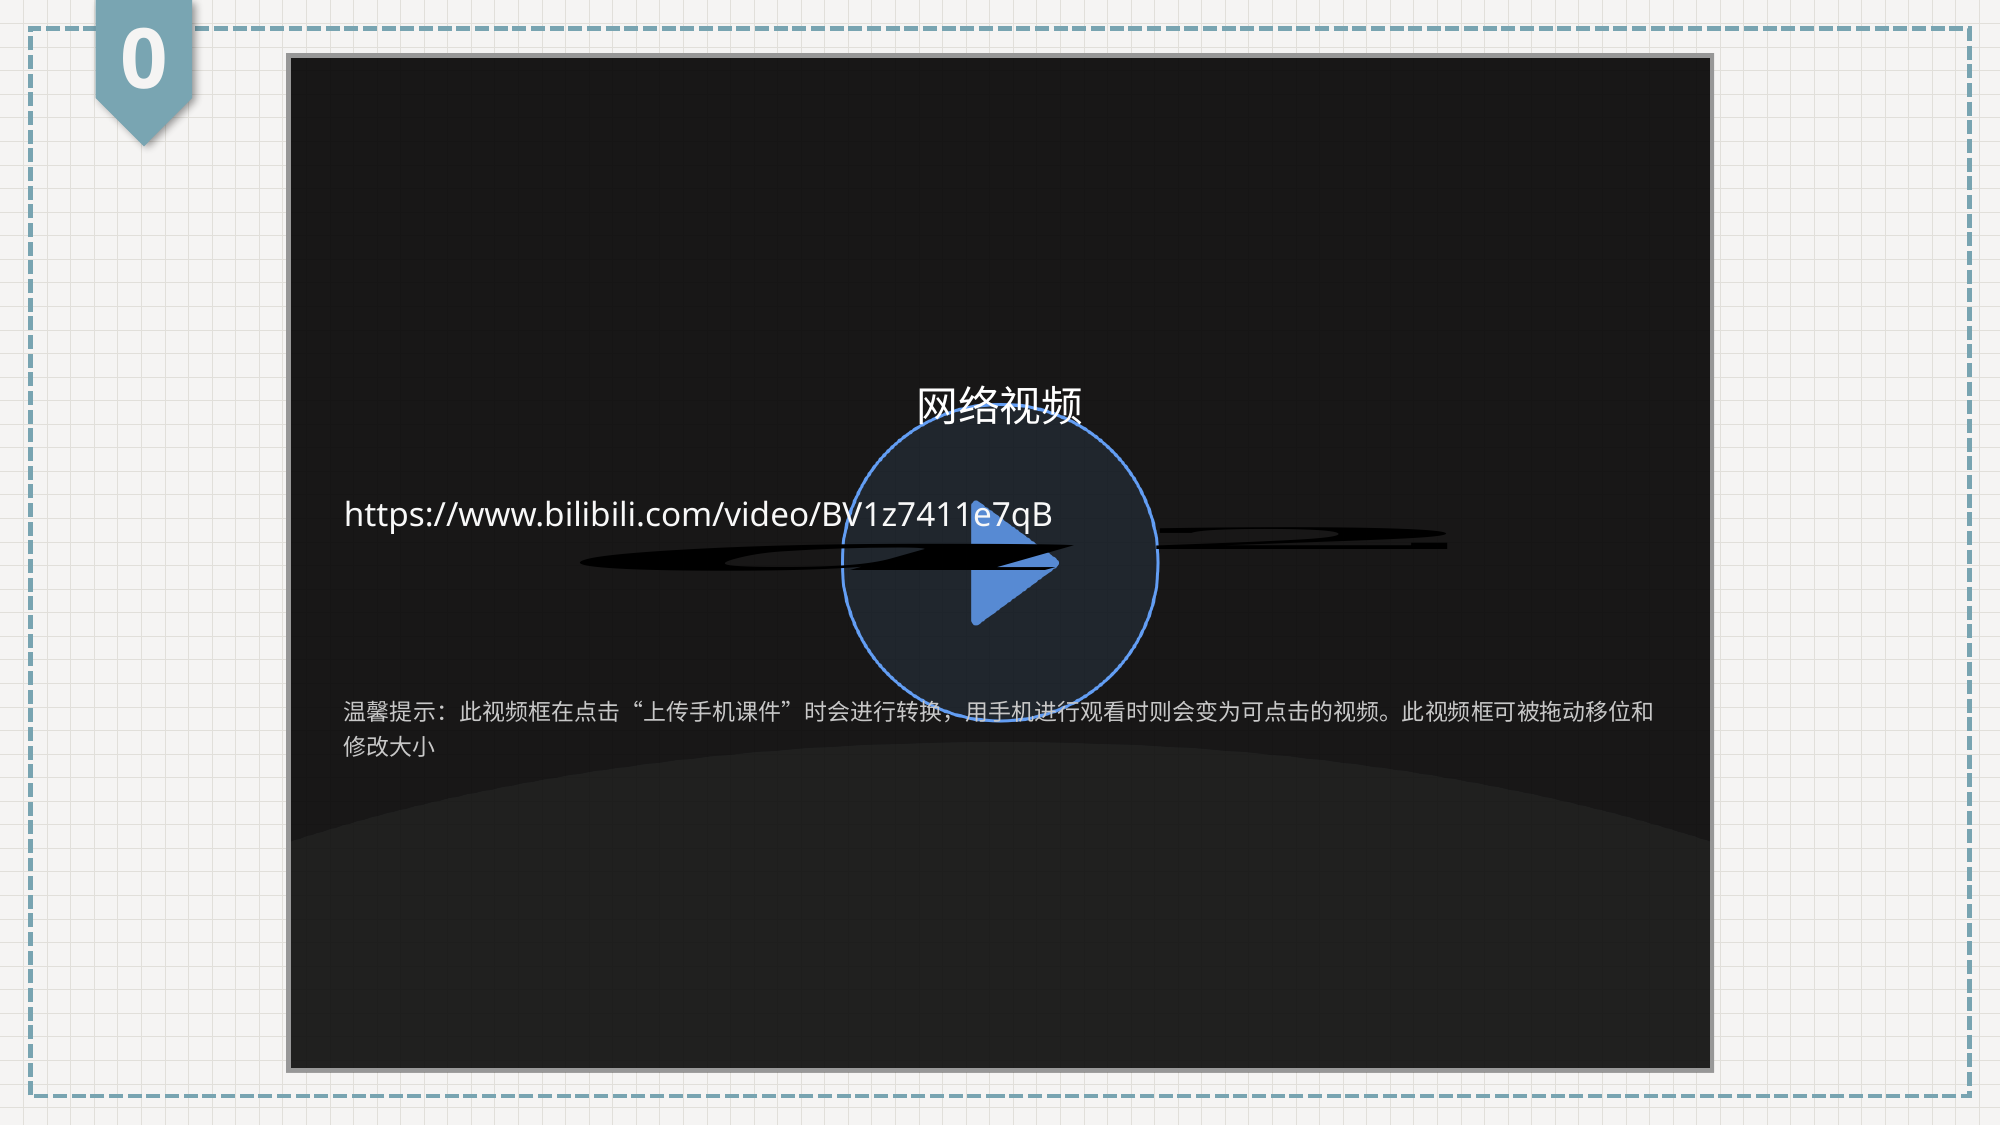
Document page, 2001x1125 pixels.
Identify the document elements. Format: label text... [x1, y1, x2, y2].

text_box 网络视频 https://www.bilibili.com/video/BV1z7411e7qB 温馨提示：此视频框在点击“上传手机课件”时会进行转换，用手机进行观看时则会变为可点击的视频。此视频框可被拖动移位和修改大小 [285, 51, 1715, 1074]
list 0 [95, 0, 193, 123]
